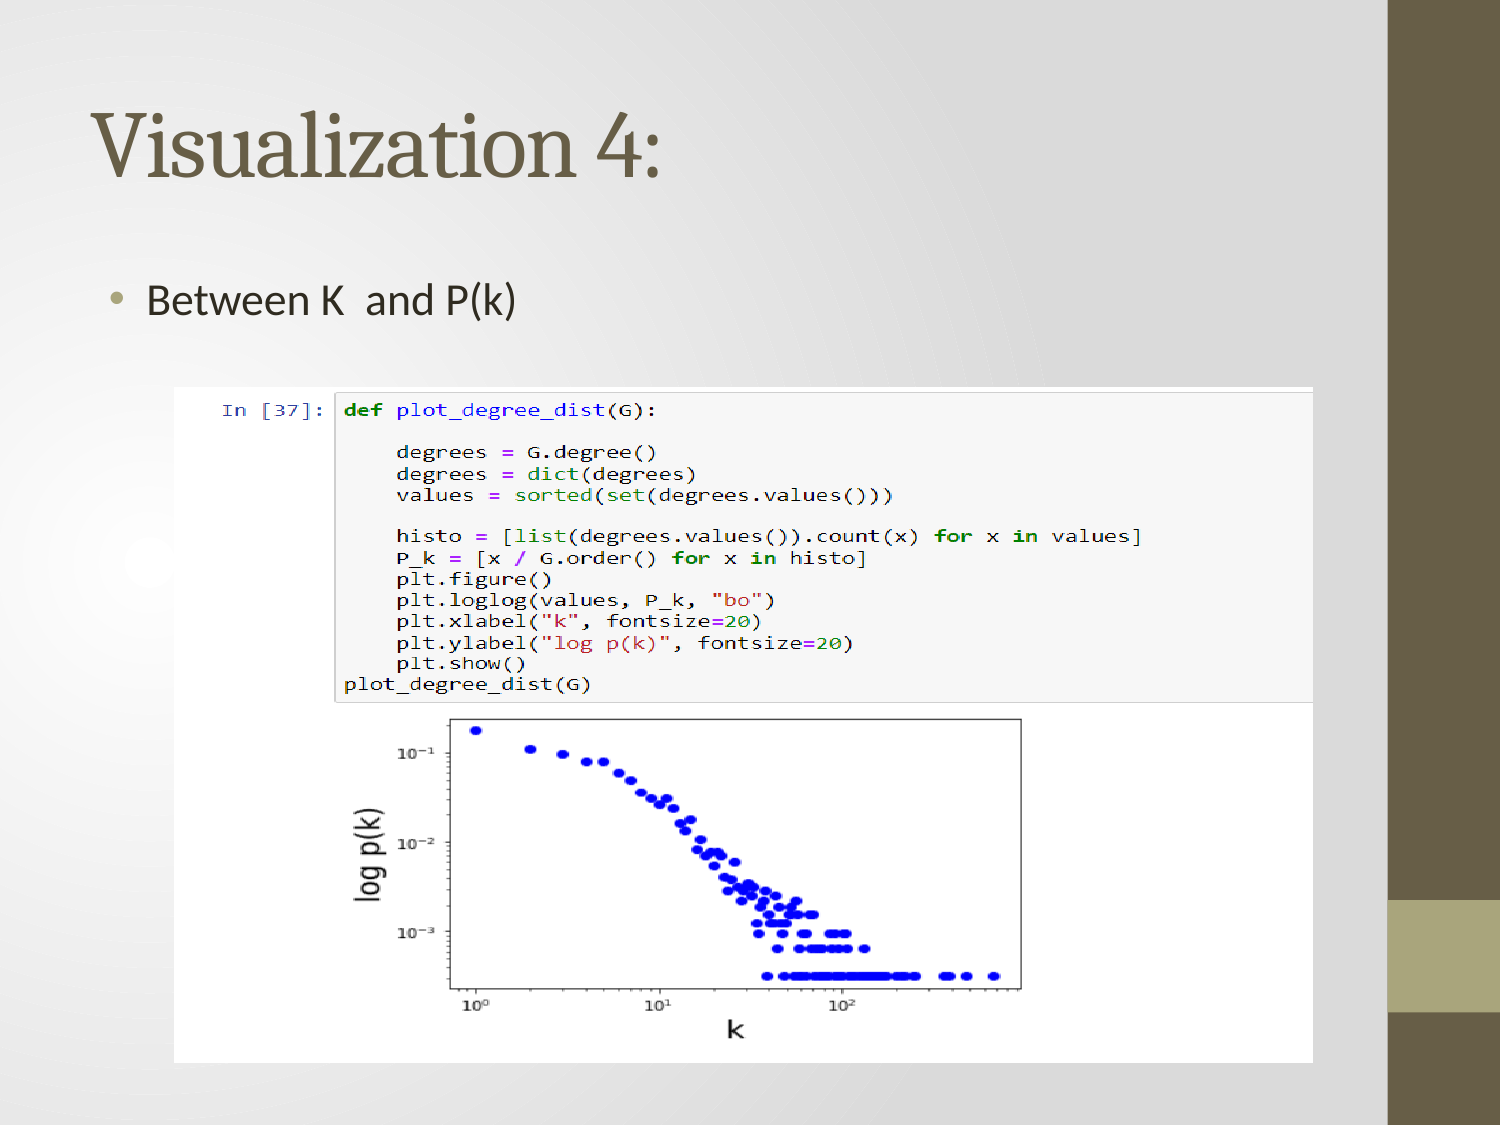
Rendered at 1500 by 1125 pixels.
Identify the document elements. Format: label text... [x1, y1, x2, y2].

list Between K and P(k) [75, 262, 1325, 1050]
title Visualization 4: [75, 45, 1325, 233]
picture [174, 386, 1313, 1064]
